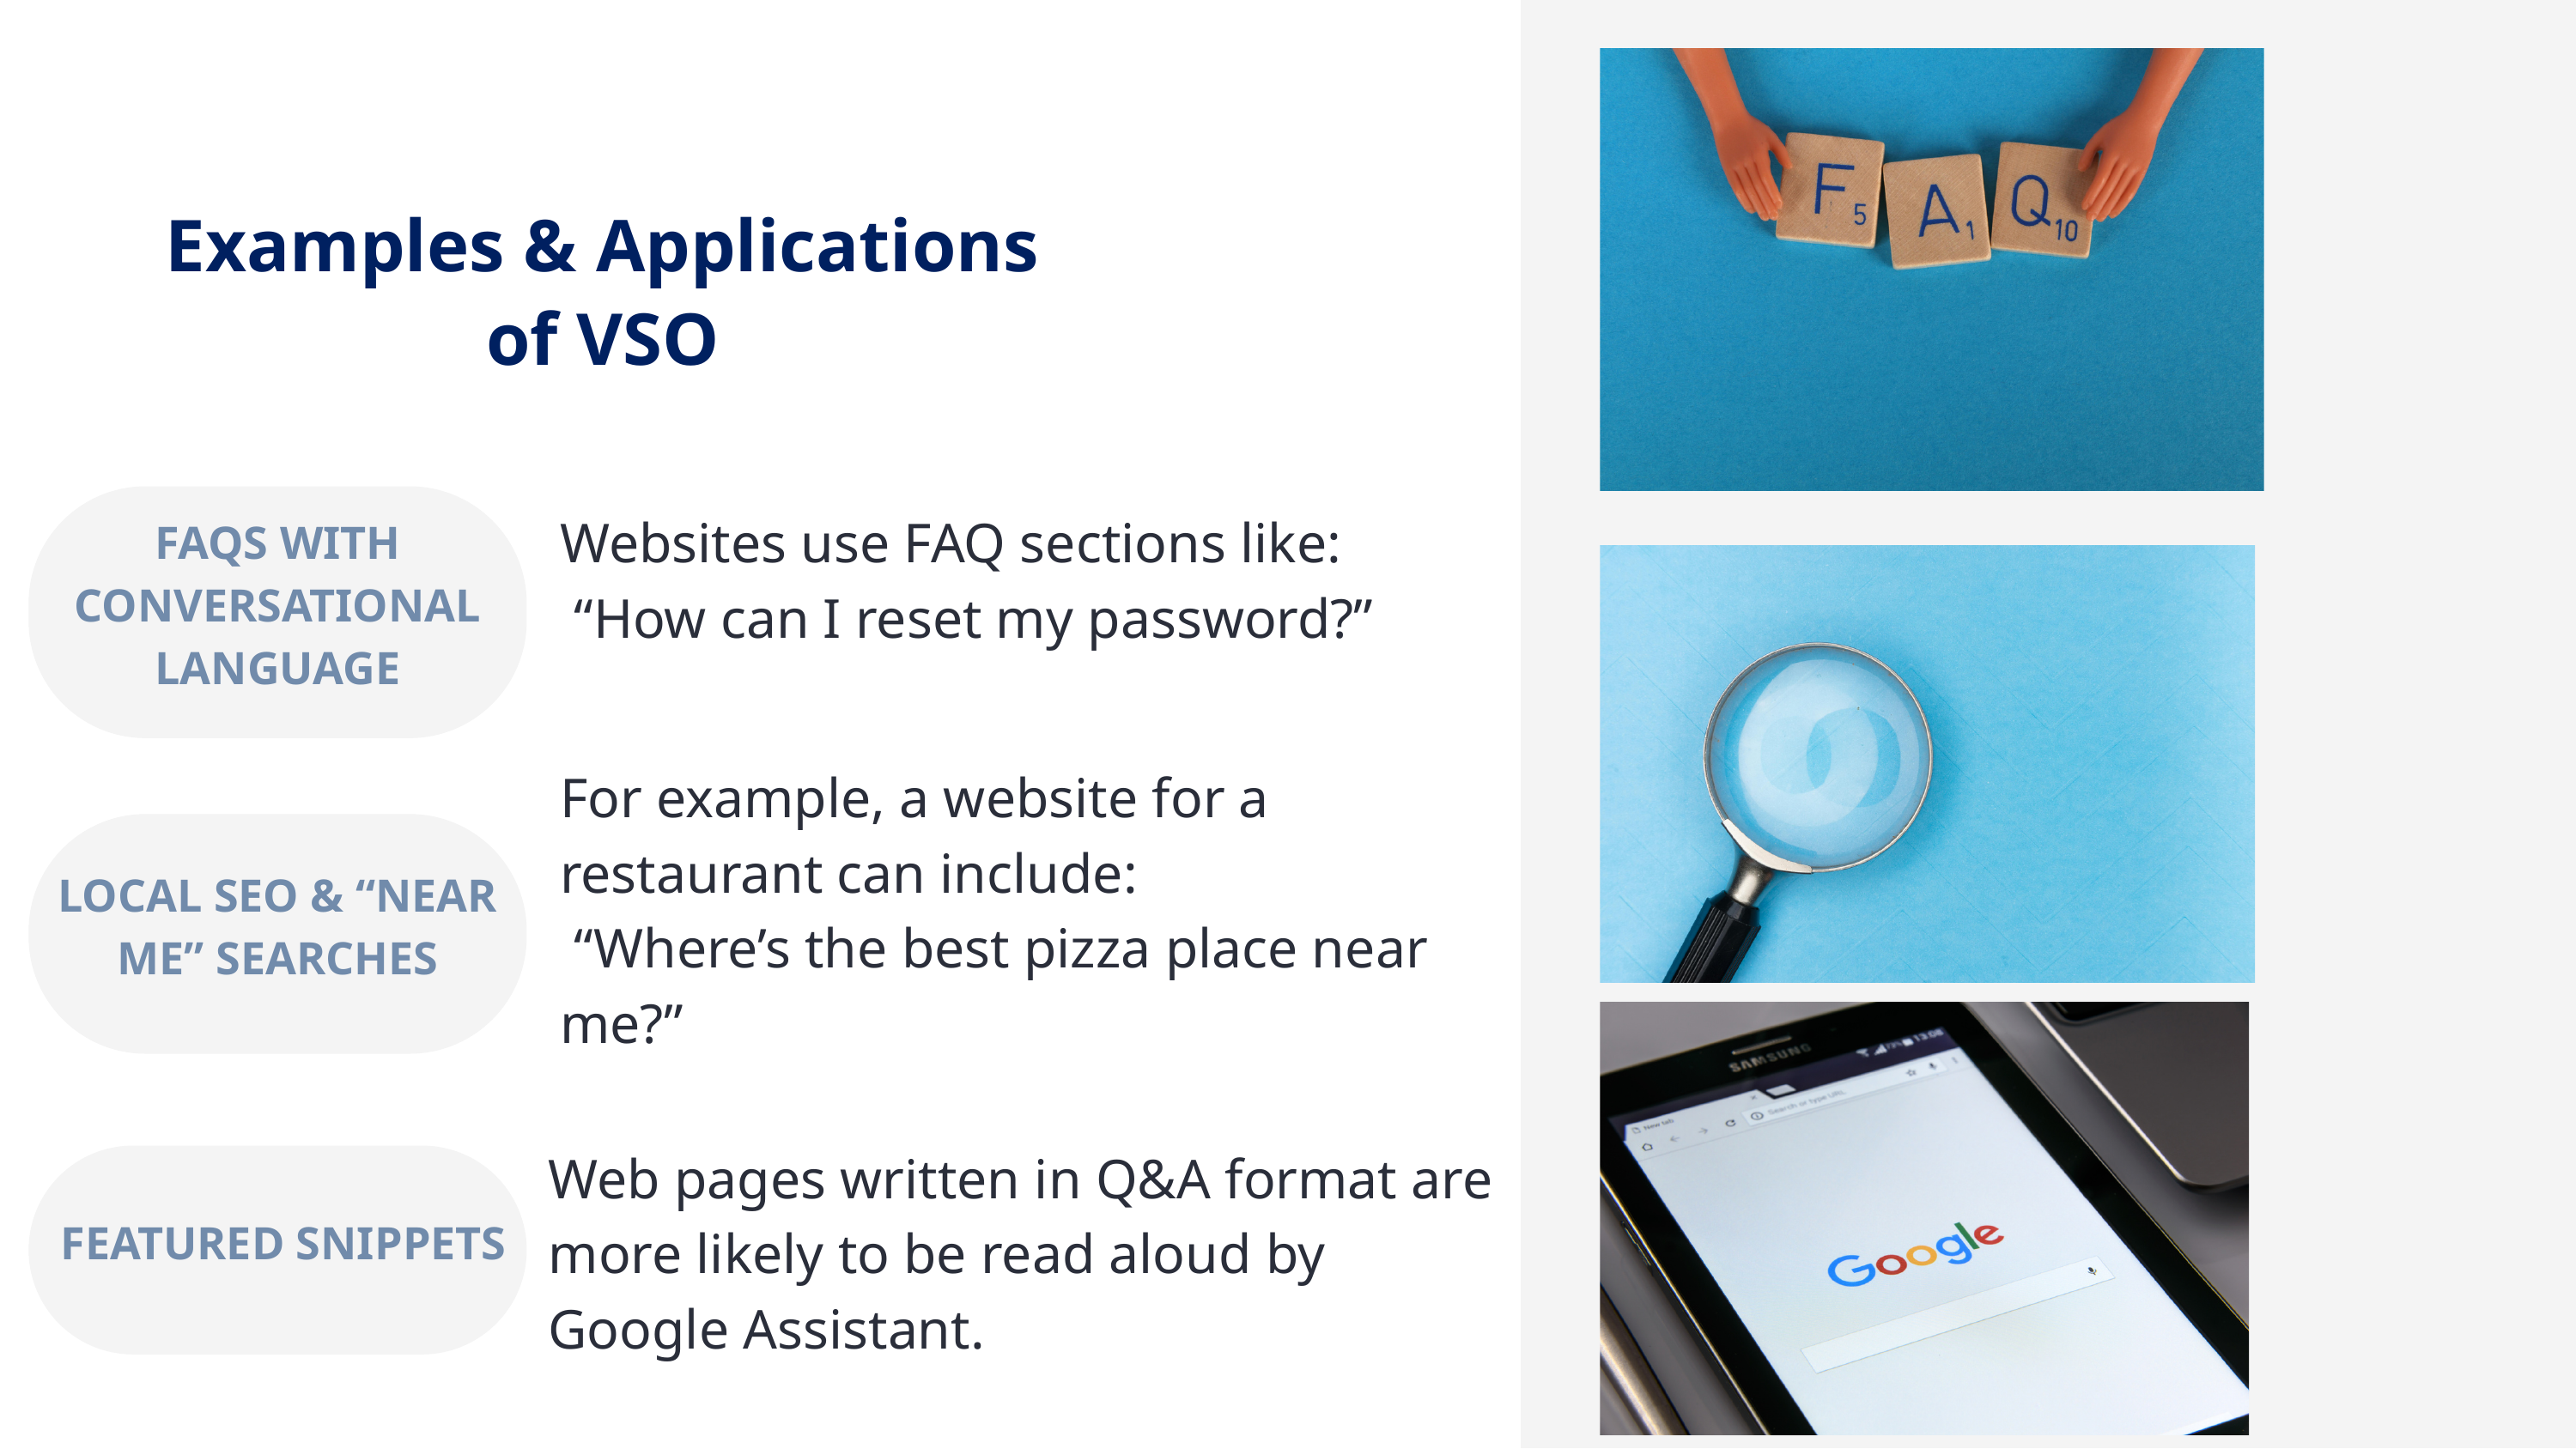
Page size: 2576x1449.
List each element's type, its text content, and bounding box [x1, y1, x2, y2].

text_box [1520, 0, 2576, 1449]
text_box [144, 192, 1061, 478]
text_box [28, 486, 527, 739]
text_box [28, 814, 527, 1054]
text_box For example, a website for a restaurant can include: “Where’s the best pizza place near me?” [560, 753, 1494, 1054]
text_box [28, 1145, 527, 1355]
text_box Websites use FAQ sections like: “How can I reset my password?” [560, 498, 1432, 649]
text_box Web pages written in Q&A format are more likely to be read aloud by Google Assistant. [548, 1134, 1499, 1435]
